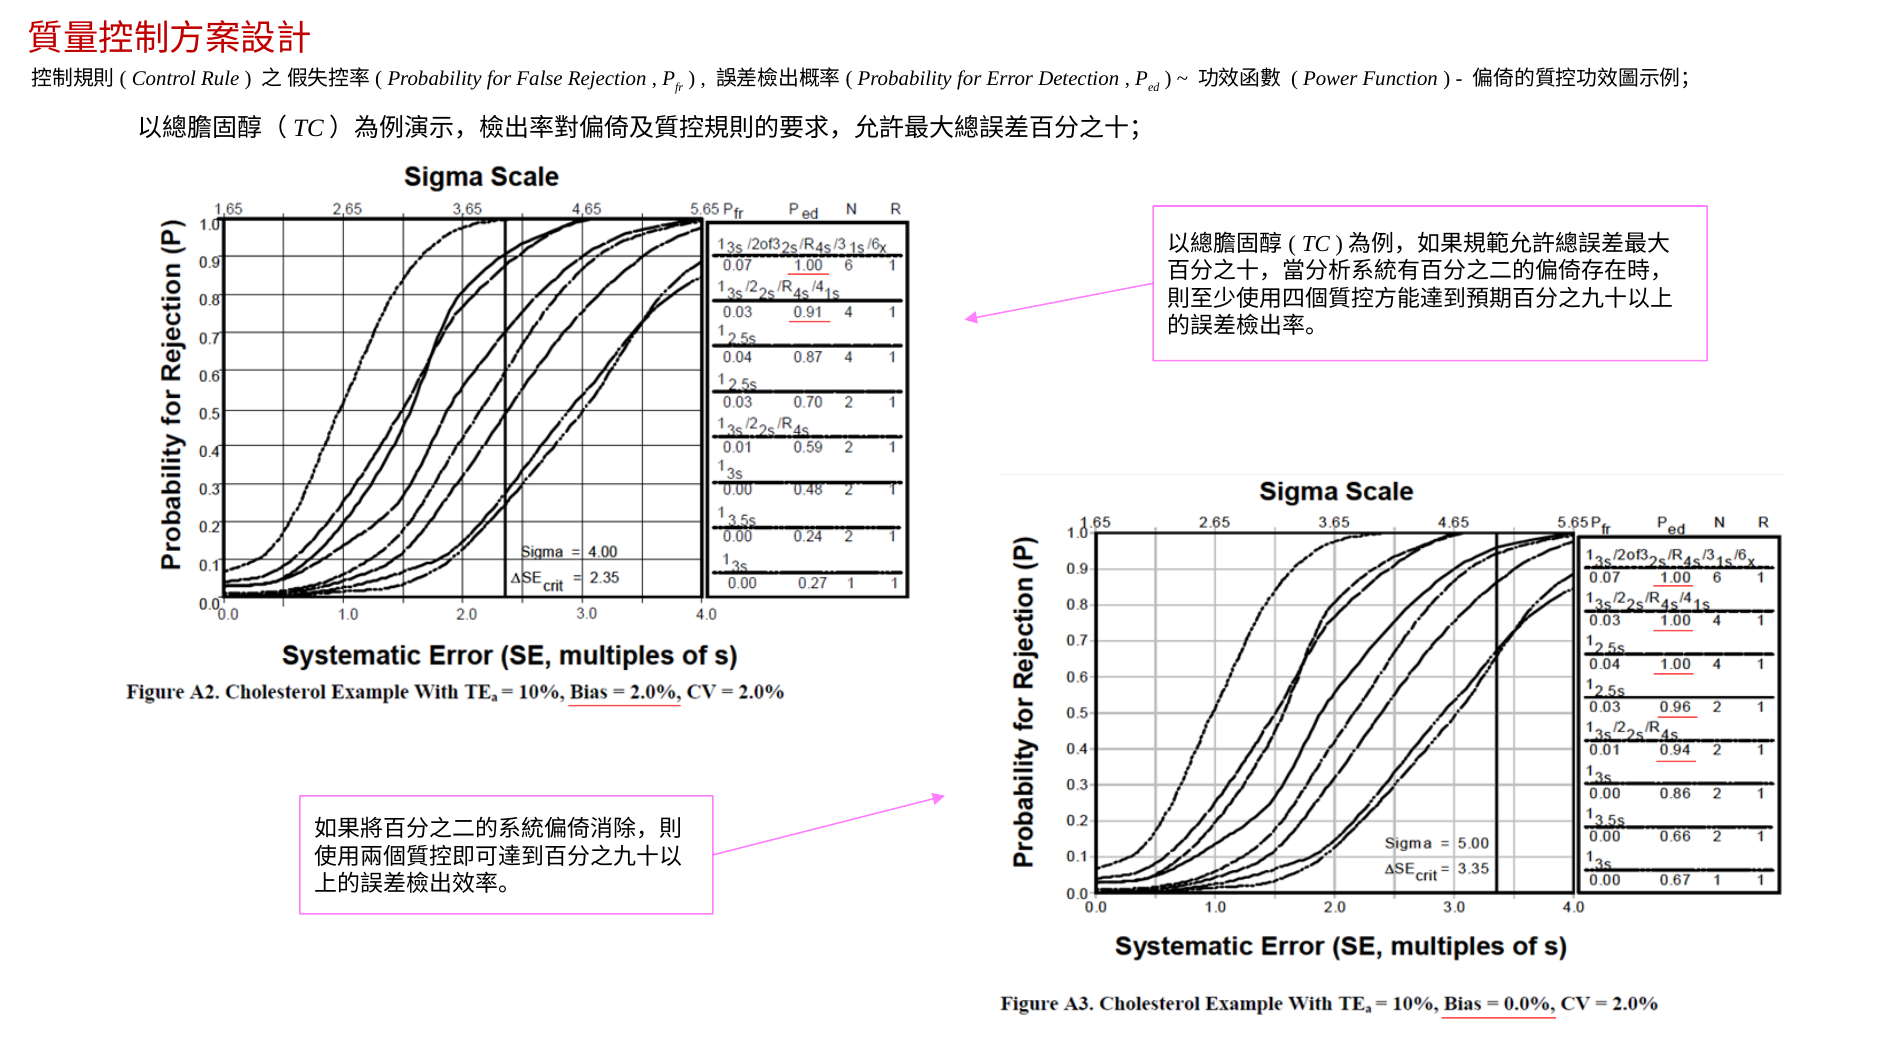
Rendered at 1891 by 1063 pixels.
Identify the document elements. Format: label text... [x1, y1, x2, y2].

text_box 質量控制方案設計 [13, 7, 1048, 66]
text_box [122, 103, 1784, 1019]
text_box 控制規則( Control Rule ) 之 假失控率( Probability for False Rejection , Pfr ) , 誤差檢出概率( Probability for Error Detection , Ped ) ~ 功效函數 ( Power Function ) - 偏倚的質控功效圖示例； [16, 57, 1824, 101]
